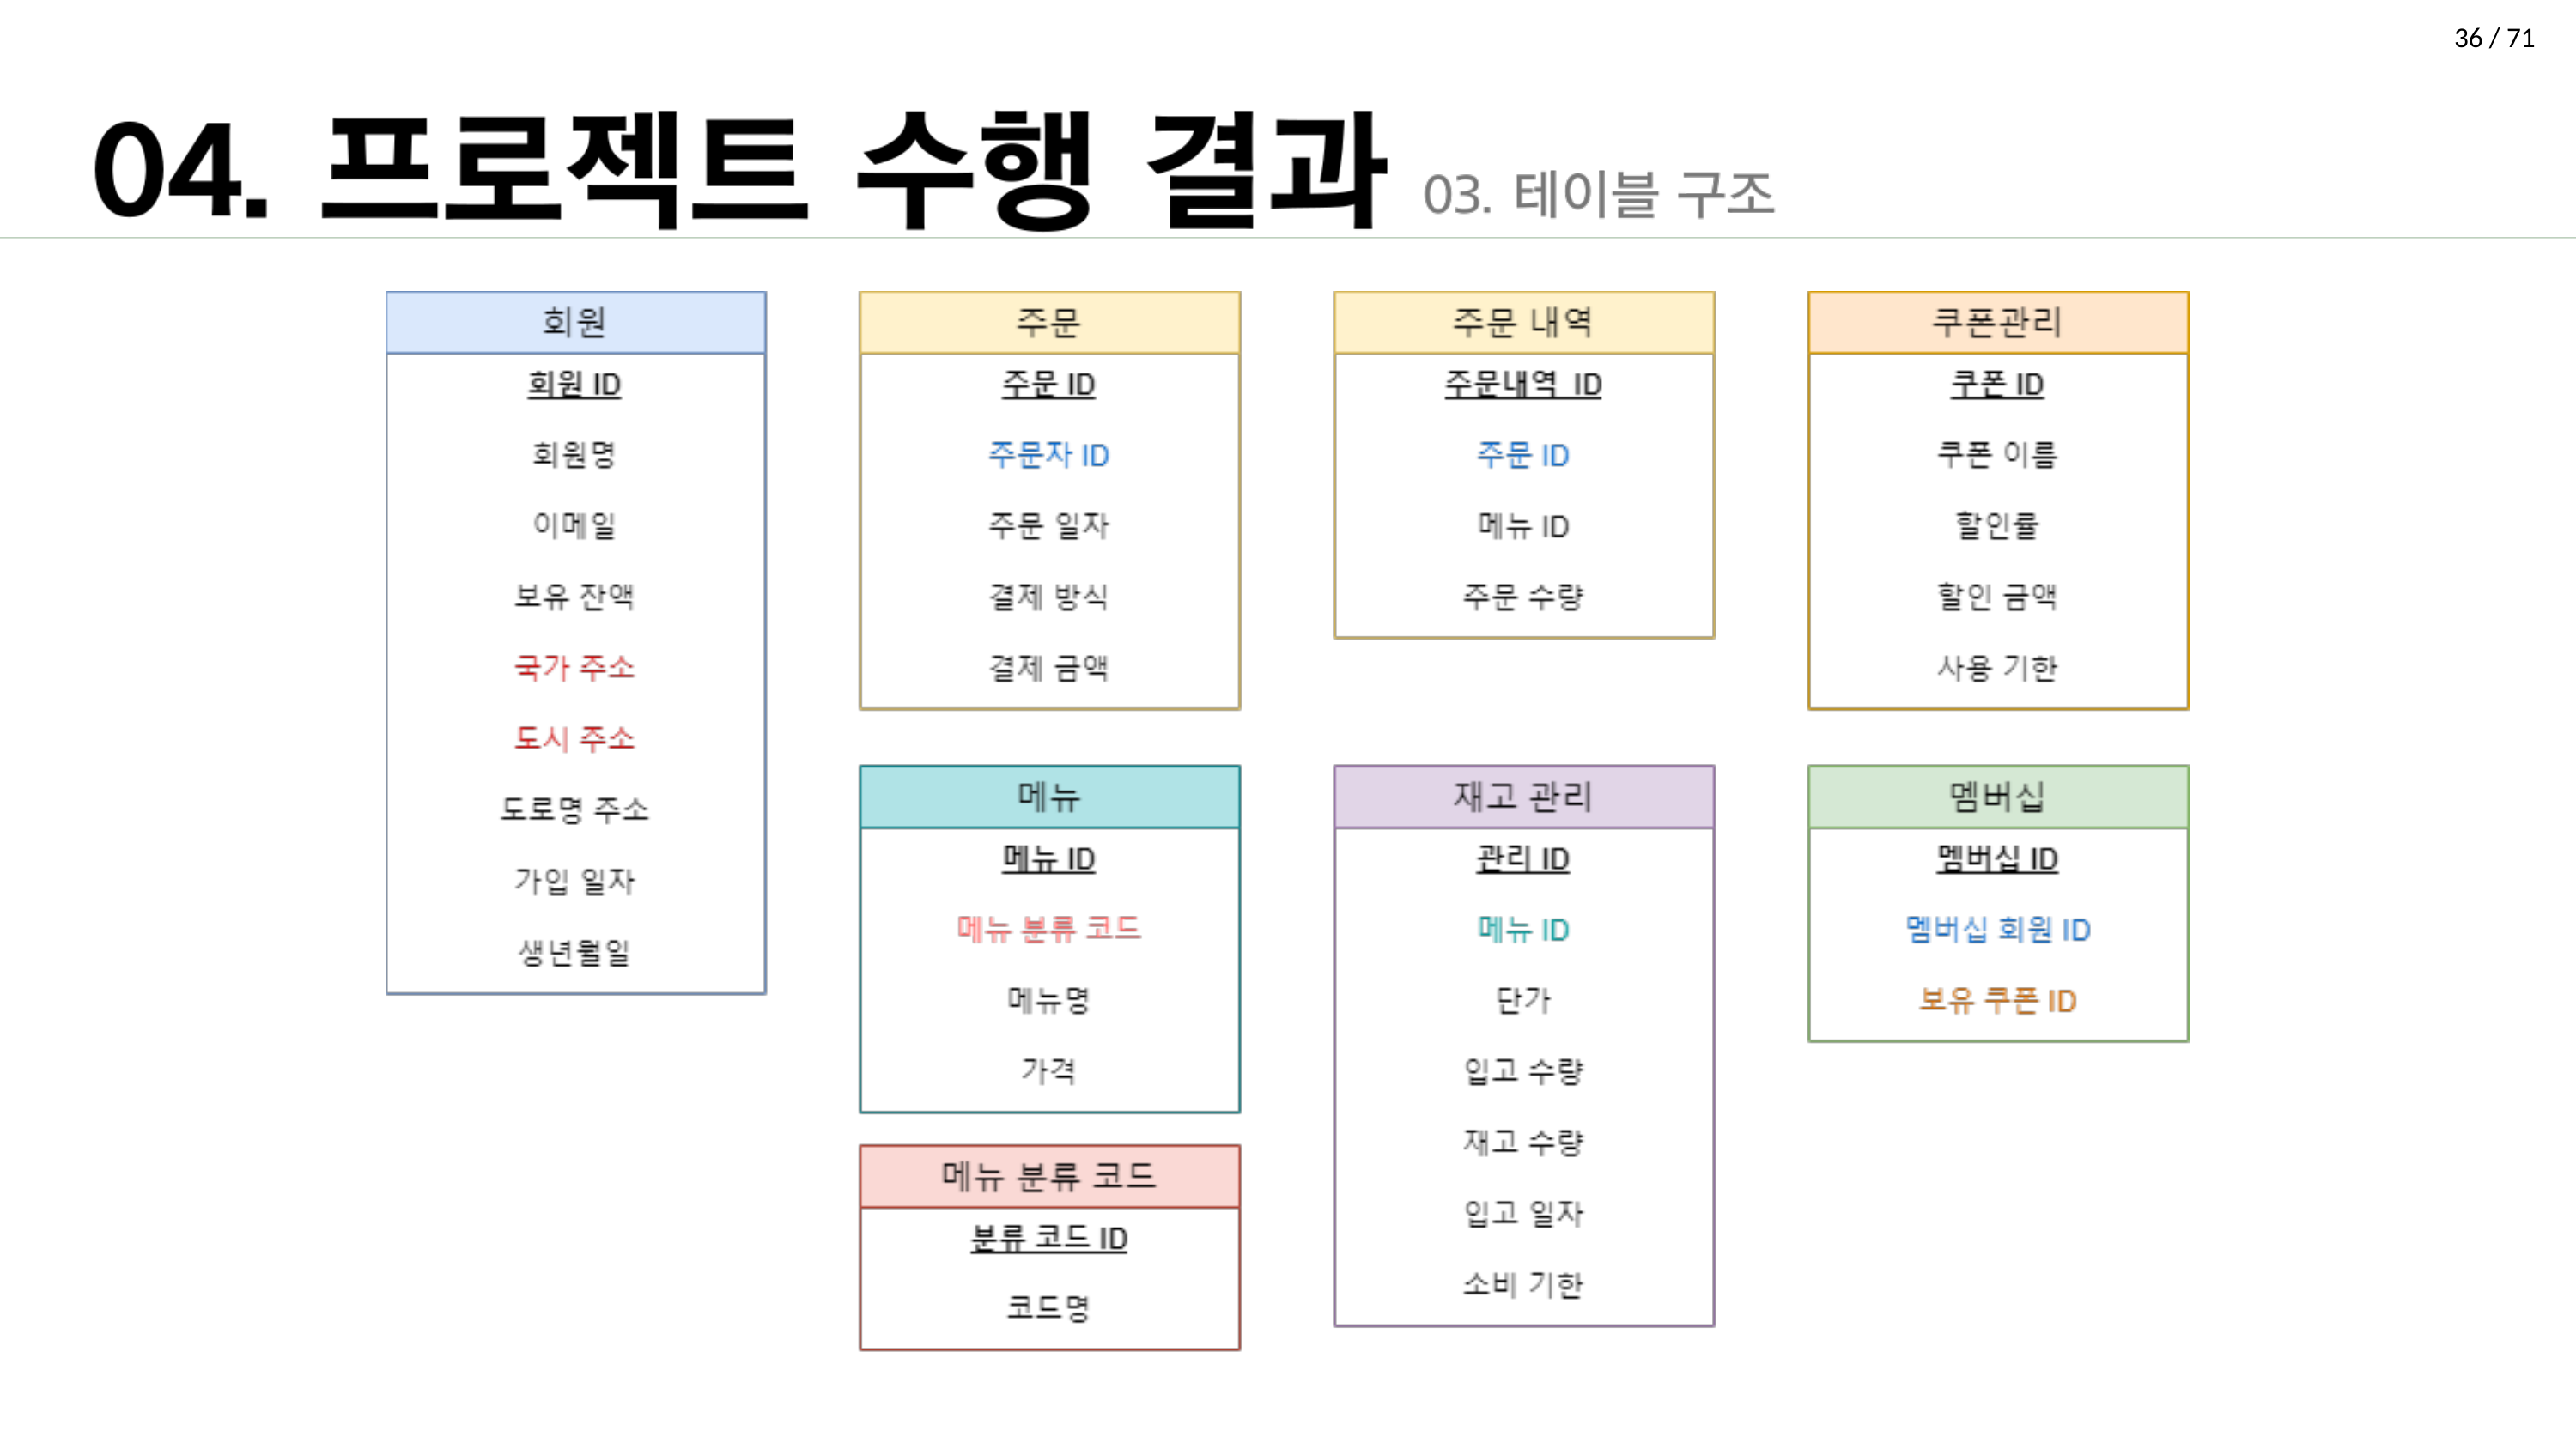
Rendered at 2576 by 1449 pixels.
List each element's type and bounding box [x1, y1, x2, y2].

text_box [1803, 237, 2576, 240]
text_box [0, 237, 1411, 240]
picture [71, 57, 2191, 1359]
